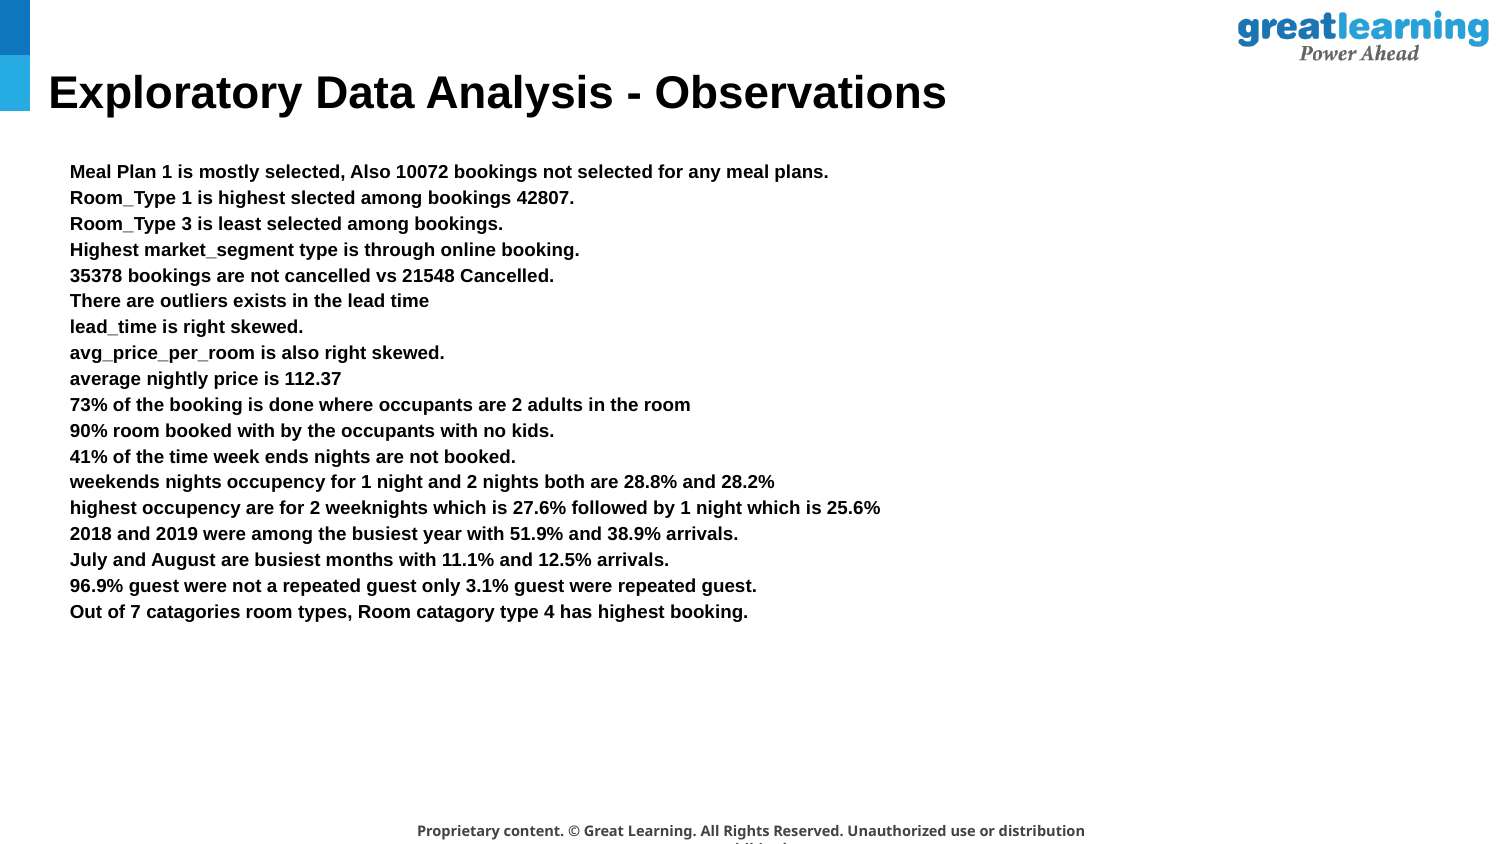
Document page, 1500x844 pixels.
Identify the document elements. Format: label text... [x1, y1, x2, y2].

list Meal Plan 1 is mostly selected, Also 10072 bookings not selected for any meal plans. Room_Type 1 is highest slected among bookings 42807. Room_Type 3 is least selected among bookings. Highest market_segment type is through online booking. 35378 bookings are not cancelled vs 21548 Cancelled. There are outliers exists in the lead time lead_time is right skewed. avg_price_per_room is also right skewed. average nightly price is 112.37 73% of the booking is done where occupants are 2 adults in the room 90% room booked with by the occupants with no kids. 41% of the time week ends nights are not booked. weekends nights occupency for 1 night and 2 nights both are 28.8% and 28.2% highest occupency are for 2 weeknights which is 27.6% followed by 1 night which is 25.6% 2018 and 2019 were among the busiest year with 51.9% and 38.9% arrivals. July and August are busiest months with 11.1% and 12.5% arrivals. 96.9% guest were not a repeated guest only 3.1% guest were repeated guest. Out of 7 catagories room types, Room catagory type 4 has highest booking. [33, 141, 1449, 750]
title Exploratory Data Analysis - Observations [33, 47, 1431, 141]
picture [0, 0, 30, 111]
picture [1234, 10, 1491, 62]
